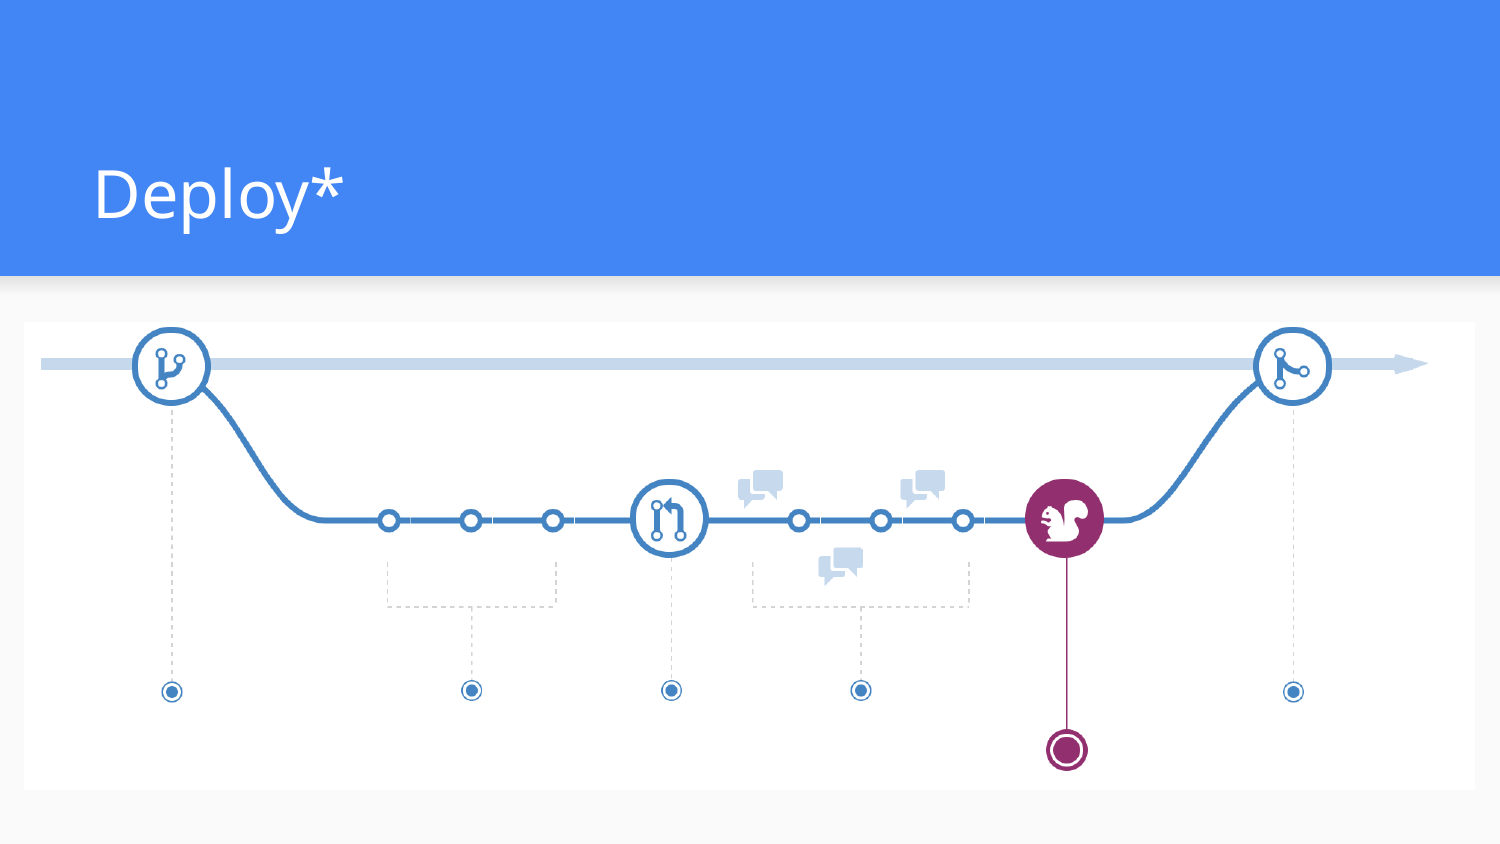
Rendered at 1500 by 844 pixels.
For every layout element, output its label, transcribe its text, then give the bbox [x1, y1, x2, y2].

title Deploy* [77, 121, 1427, 248]
picture [24, 321, 1476, 791]
